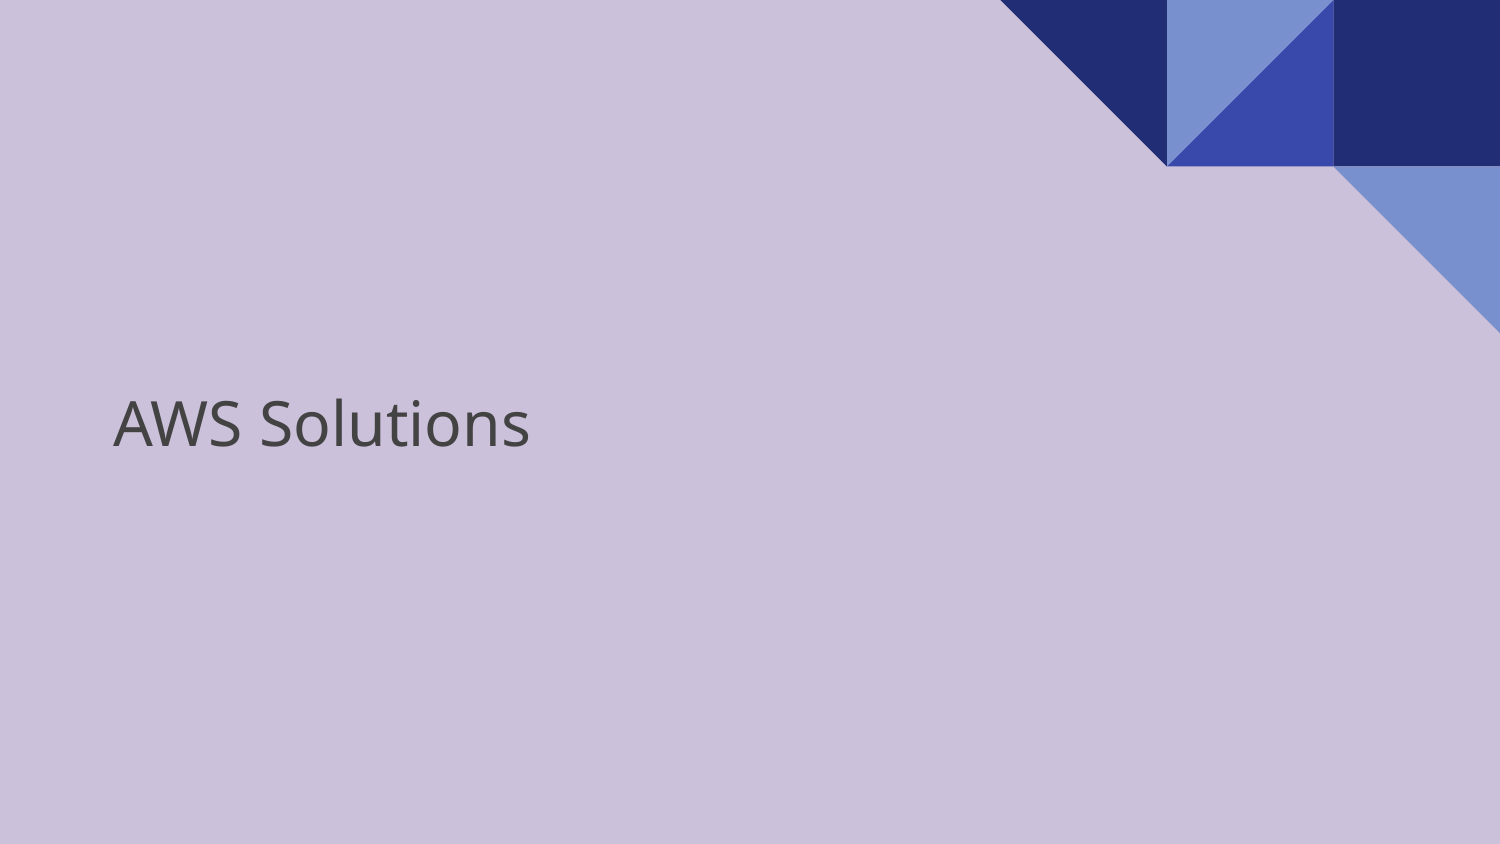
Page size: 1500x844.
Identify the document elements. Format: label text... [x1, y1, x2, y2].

title AWS Solutions [98, 353, 1447, 491]
